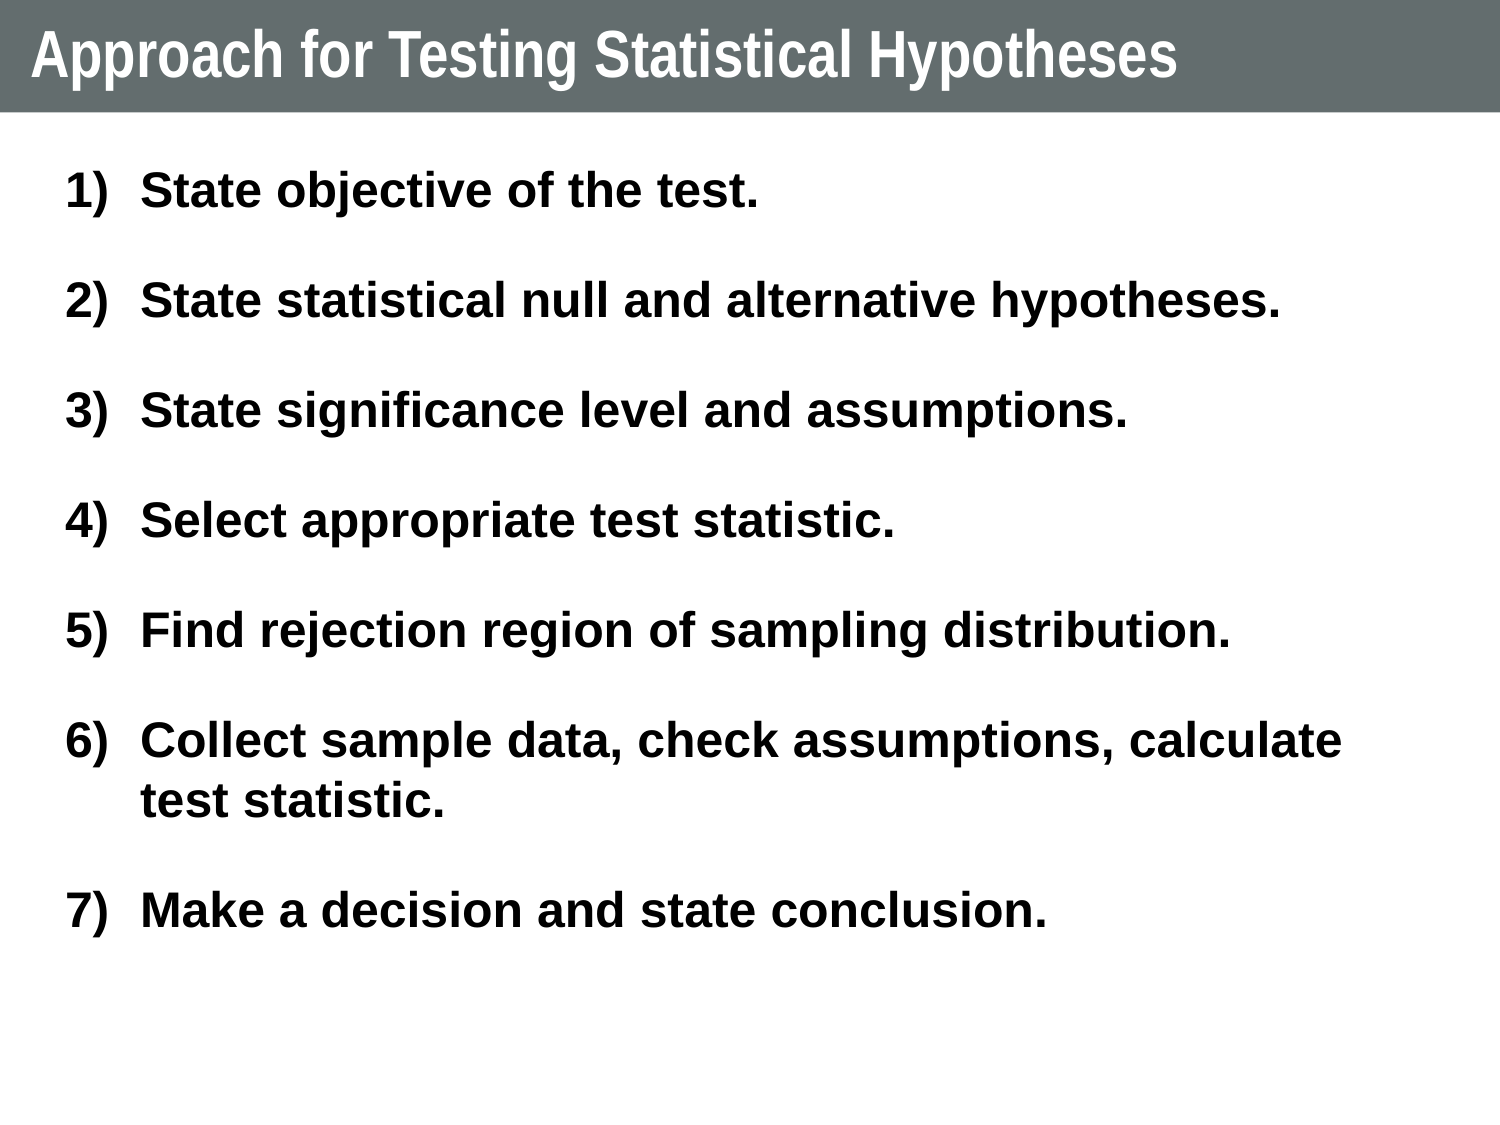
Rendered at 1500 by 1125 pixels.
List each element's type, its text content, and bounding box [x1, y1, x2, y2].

list State objective of the test. State statistical null and alternative hypotheses. State significance level and assumptions. Select appropriate test statistic. Find rejection region of sampling distribution. Collect sample data, check assumptions, calculate test statistic. Make a decision and state conclusion. [49, 149, 1451, 968]
title Approach for Testing Statistical Hypotheses [0, 0, 1500, 117]
